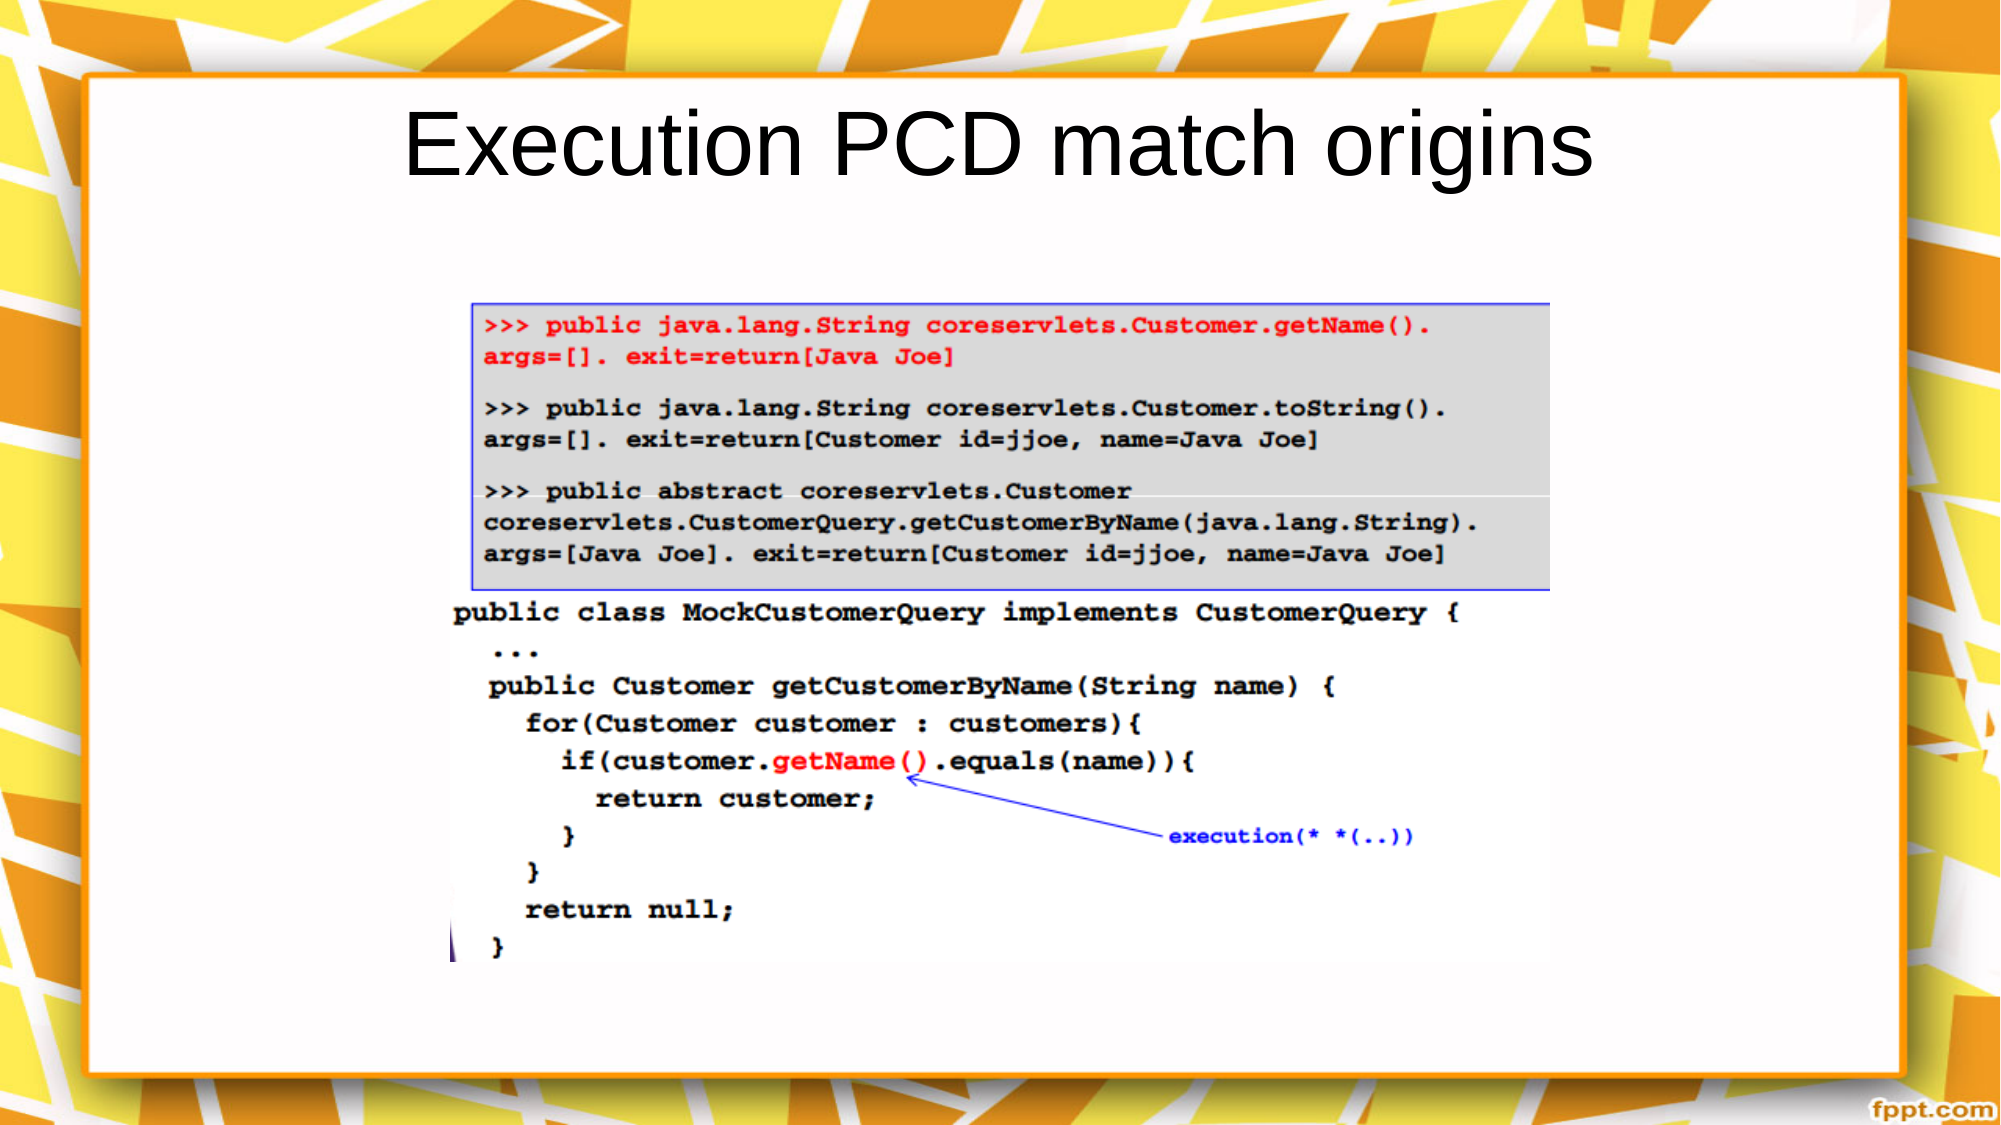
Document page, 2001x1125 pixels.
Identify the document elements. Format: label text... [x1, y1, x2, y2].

picture [0, 0, 2001, 1125]
title Execution PCD match origins [99, 45, 1900, 233]
